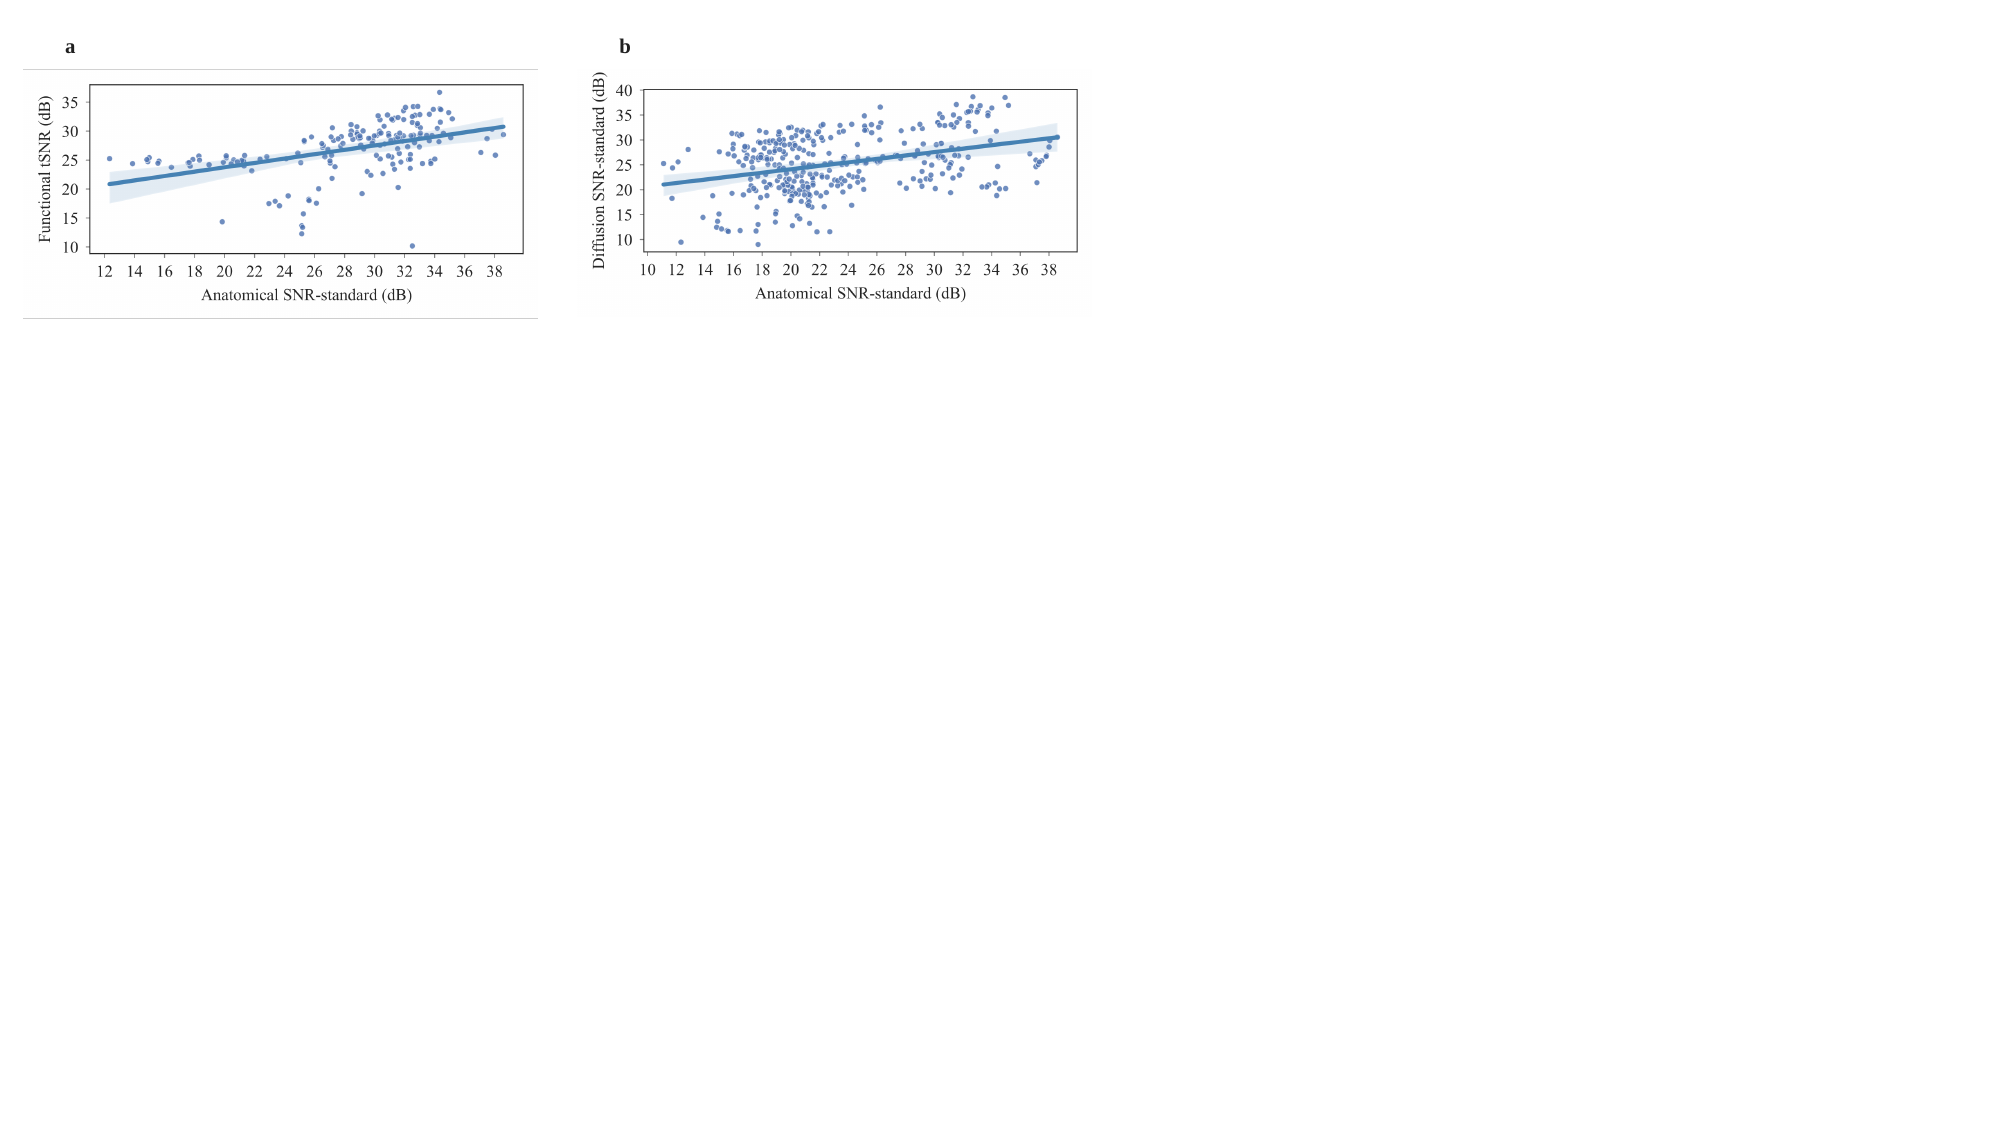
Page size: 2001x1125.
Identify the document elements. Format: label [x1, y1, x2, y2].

text_box [0, 0, 1104, 327]
